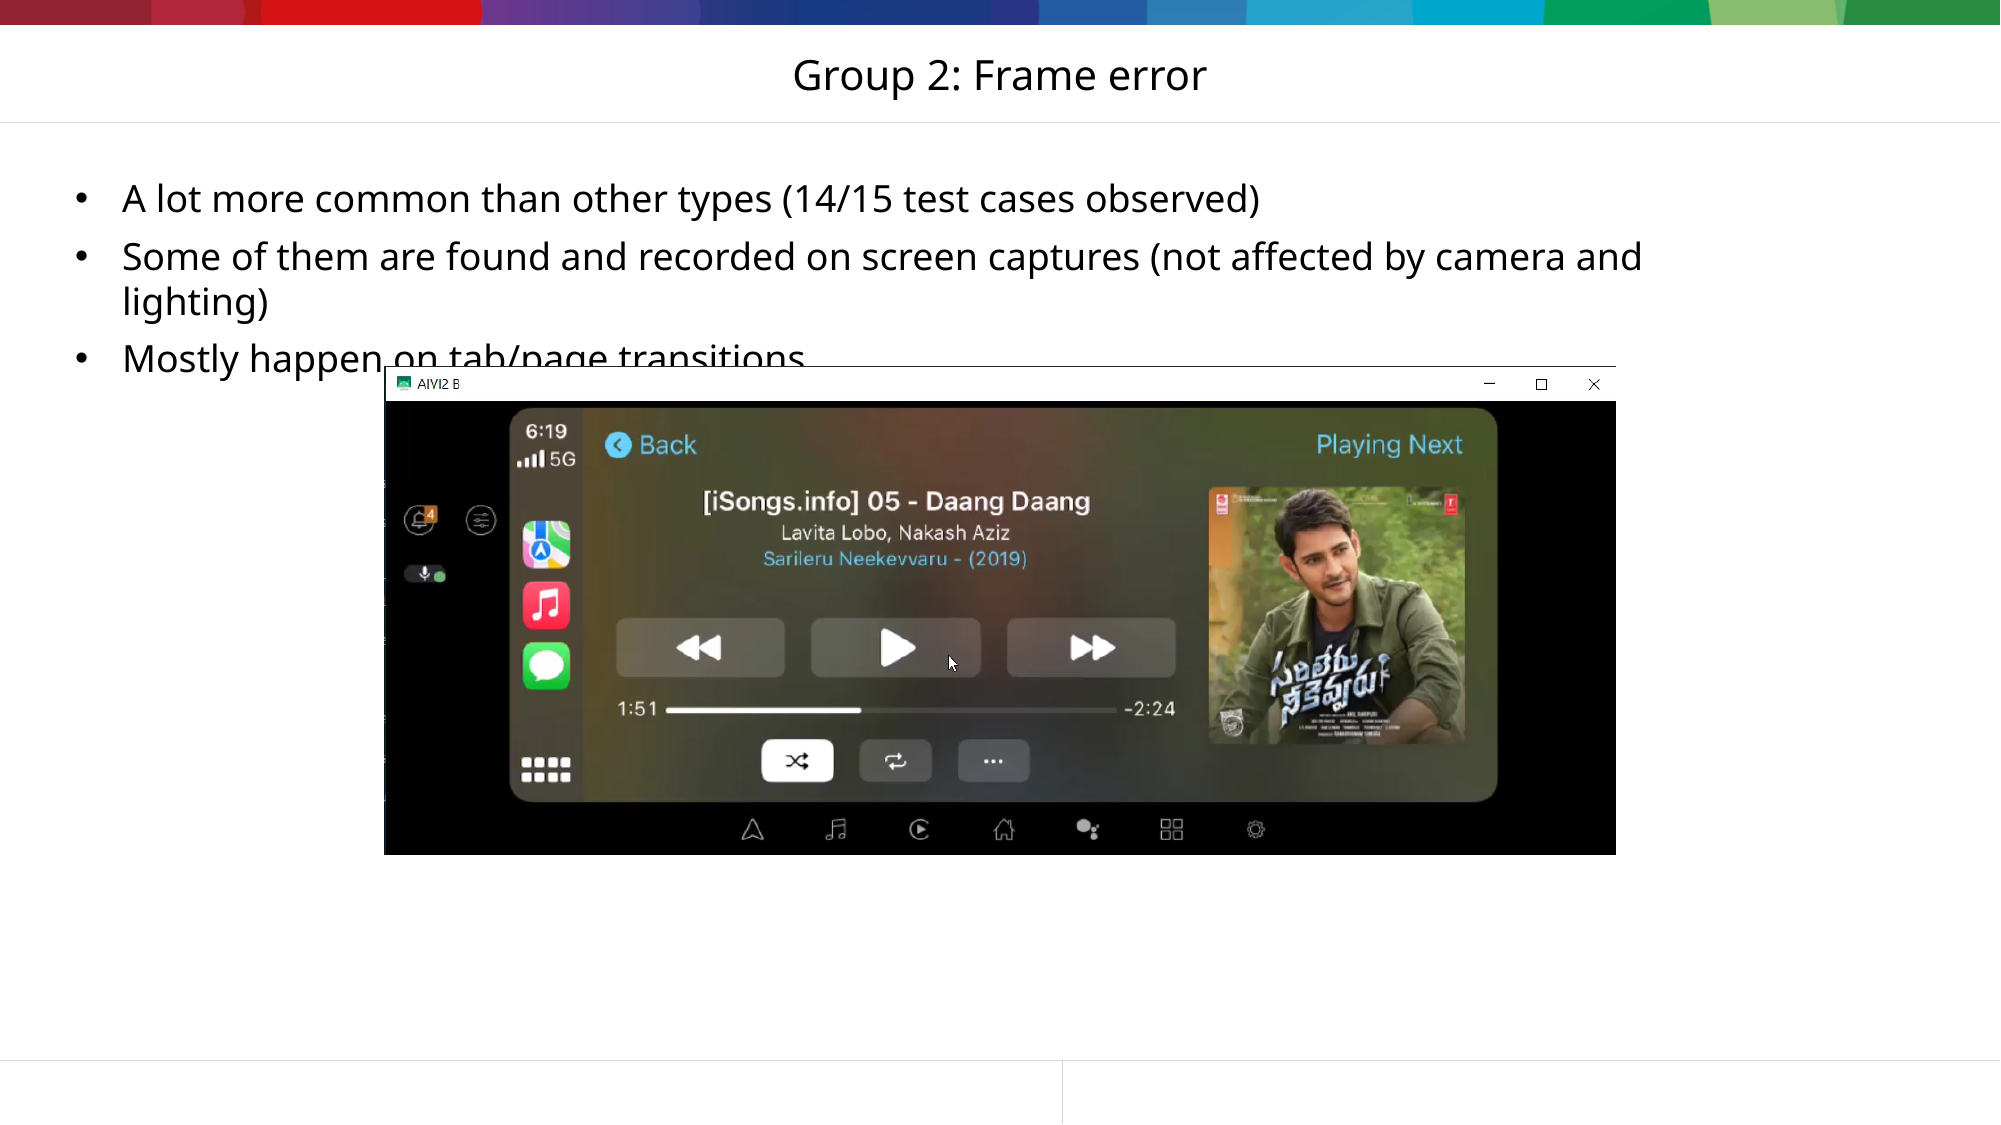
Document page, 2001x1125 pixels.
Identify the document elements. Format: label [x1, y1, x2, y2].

text_box [0, 0, 2000, 1125]
text_box [383, 365, 1617, 856]
